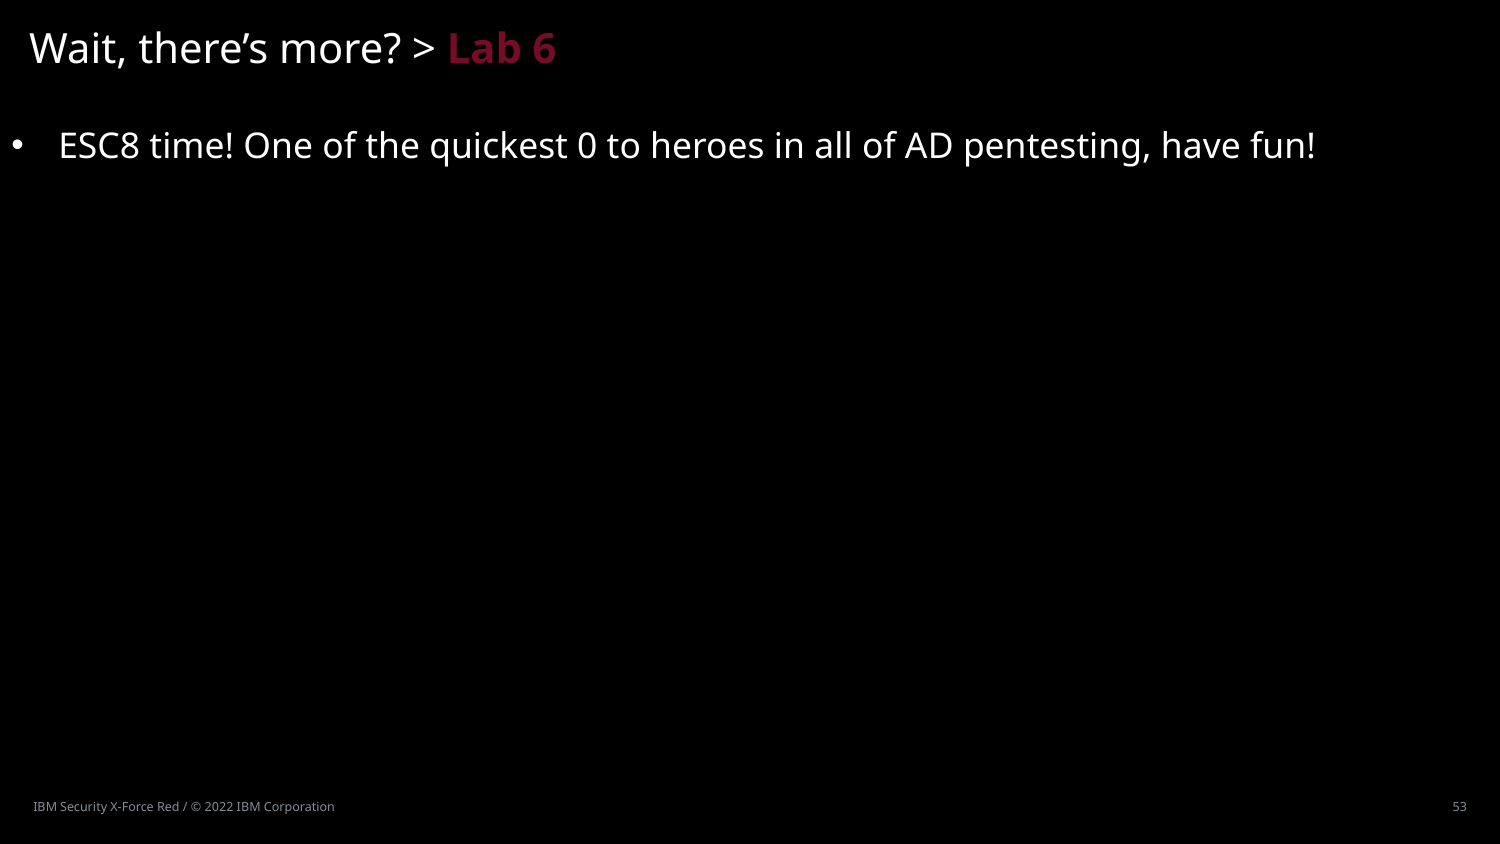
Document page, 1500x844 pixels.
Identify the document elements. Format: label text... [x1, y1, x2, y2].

list ESC8 time! One of the quickest 0 to heroes in all of AD pentesting, have fun! [11, 123, 1419, 660]
title Wait, there’s more? > Lab 6 [29, 27, 1370, 76]
footer IBM Security X-Force Red / © 2022 IBM Corporation [33, 793, 716, 821]
slide_number 53 [1369, 793, 1467, 821]
